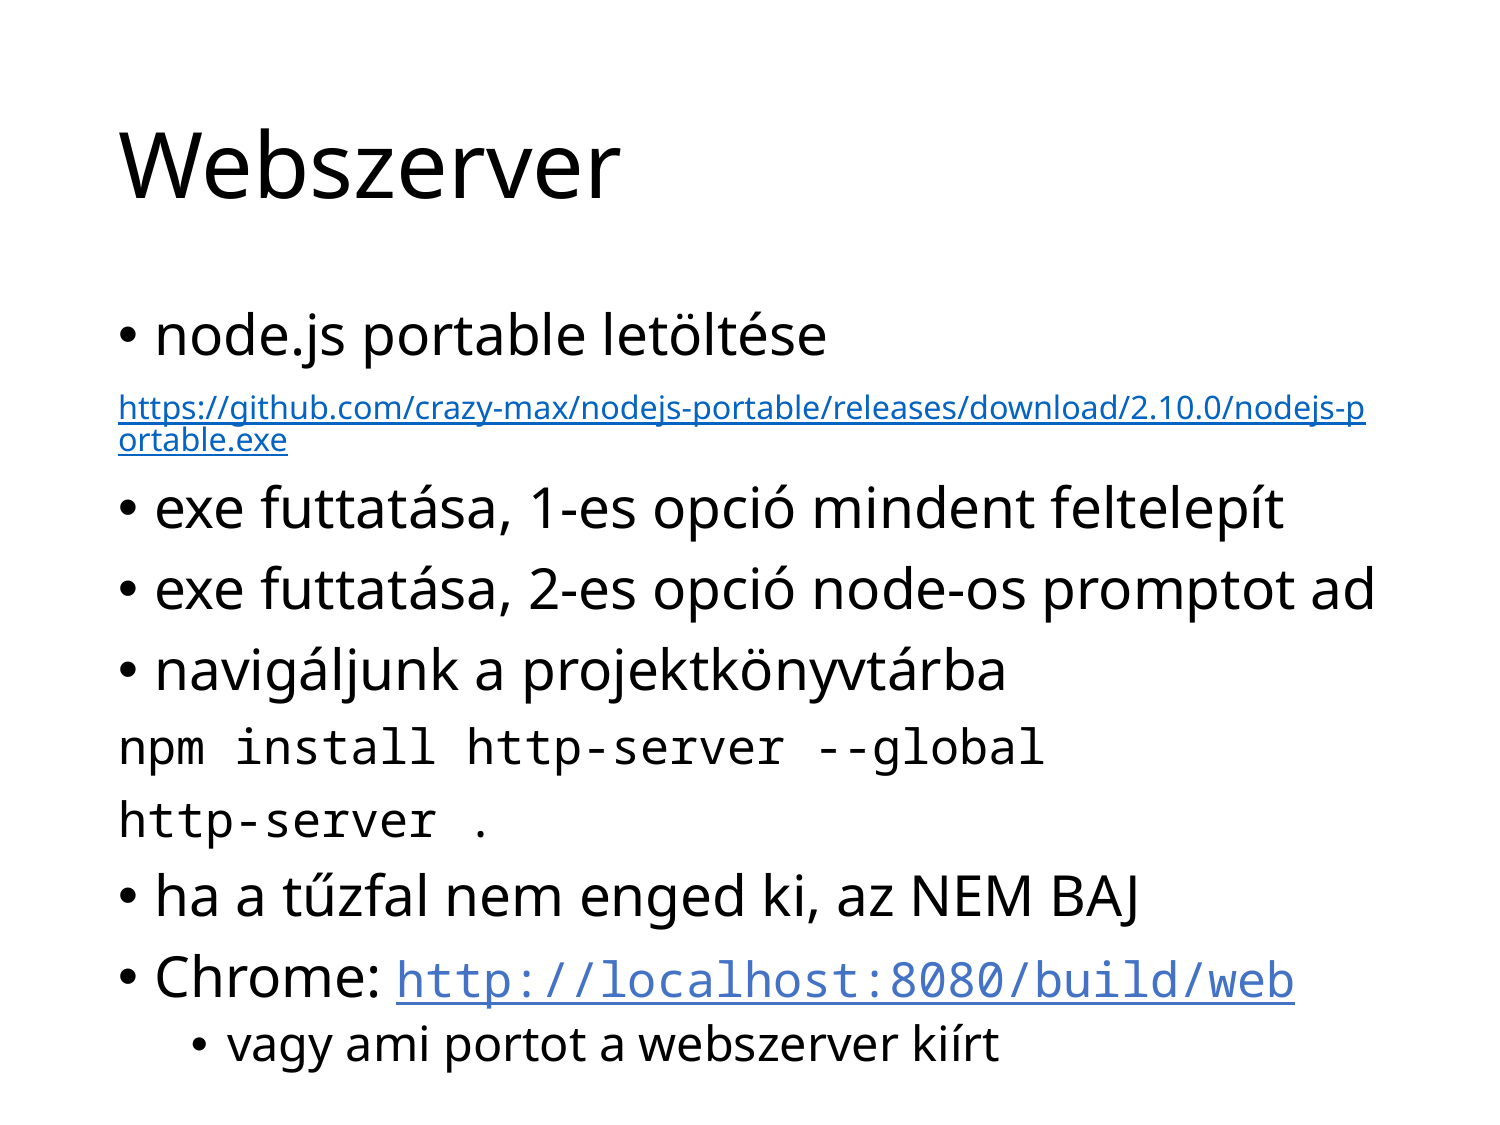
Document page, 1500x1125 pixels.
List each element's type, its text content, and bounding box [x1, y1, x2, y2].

title Webszerver [103, 59, 1397, 278]
list node.js portable letöltése https://github.com/crazy-max/nodejs-portable/releases/download/2.10.0/nodejs-portable.exe exe futtatása, 1-es opció mindent feltelepít exe futtatása, 2-es opció node-os promptot ad navigáljunk a projektkönyvtárba npm install http-server --global http-server . ha a tűzfal nem enged ki, az NEM BAJ Chrome: http://localhost:8080/build/web vagy ami portot a webszerver kiírt [103, 299, 1397, 1114]
